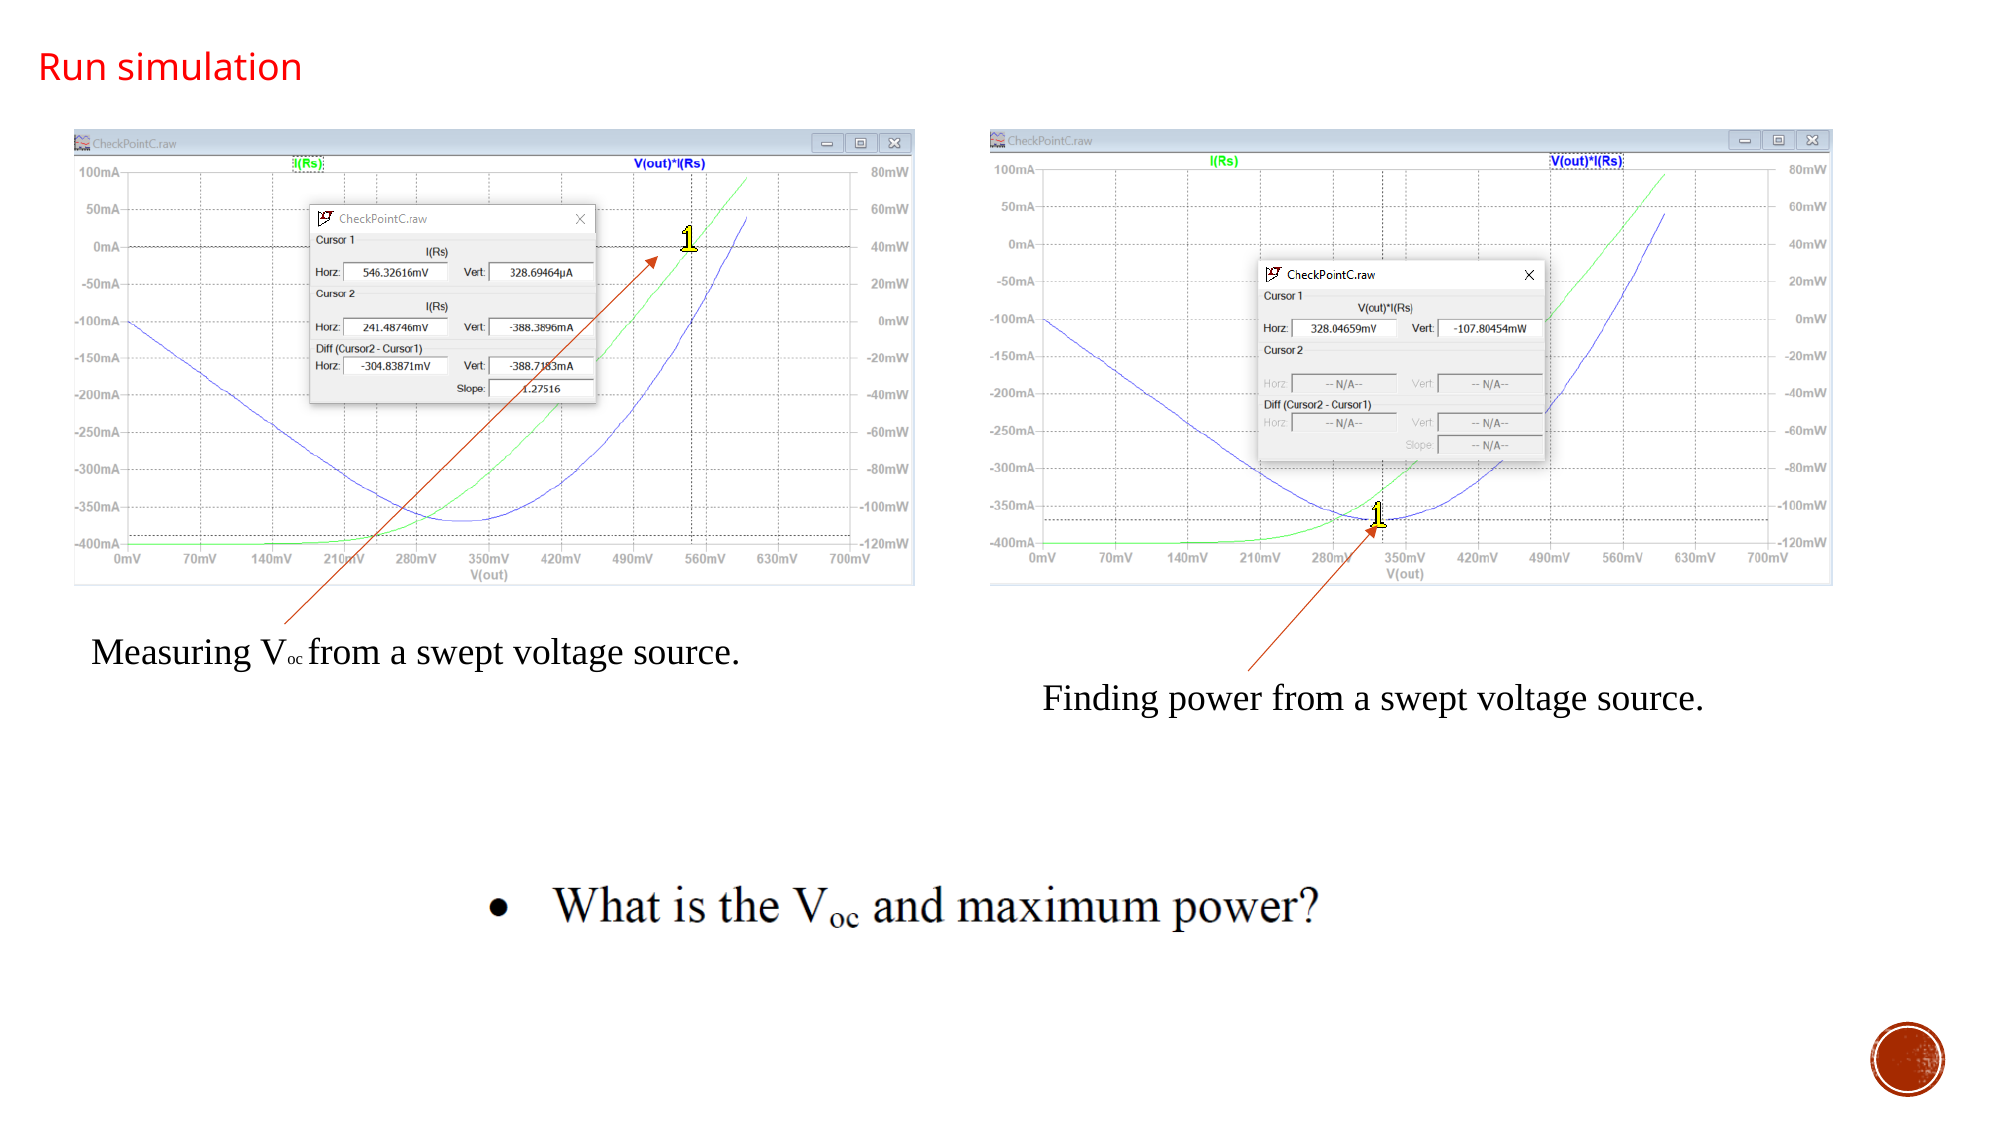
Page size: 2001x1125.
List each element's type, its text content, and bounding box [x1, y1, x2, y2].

picture [438, 831, 1378, 971]
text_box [1250, 528, 1377, 670]
picture [990, 129, 1833, 586]
text_box Finding power from a swept voltage source. [1027, 665, 2000, 725]
picture [74, 129, 915, 586]
text_box Measuring Voc from a swept voltage source. [76, 619, 1077, 680]
text_box Run simulation [23, 35, 645, 96]
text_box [286, 258, 657, 623]
